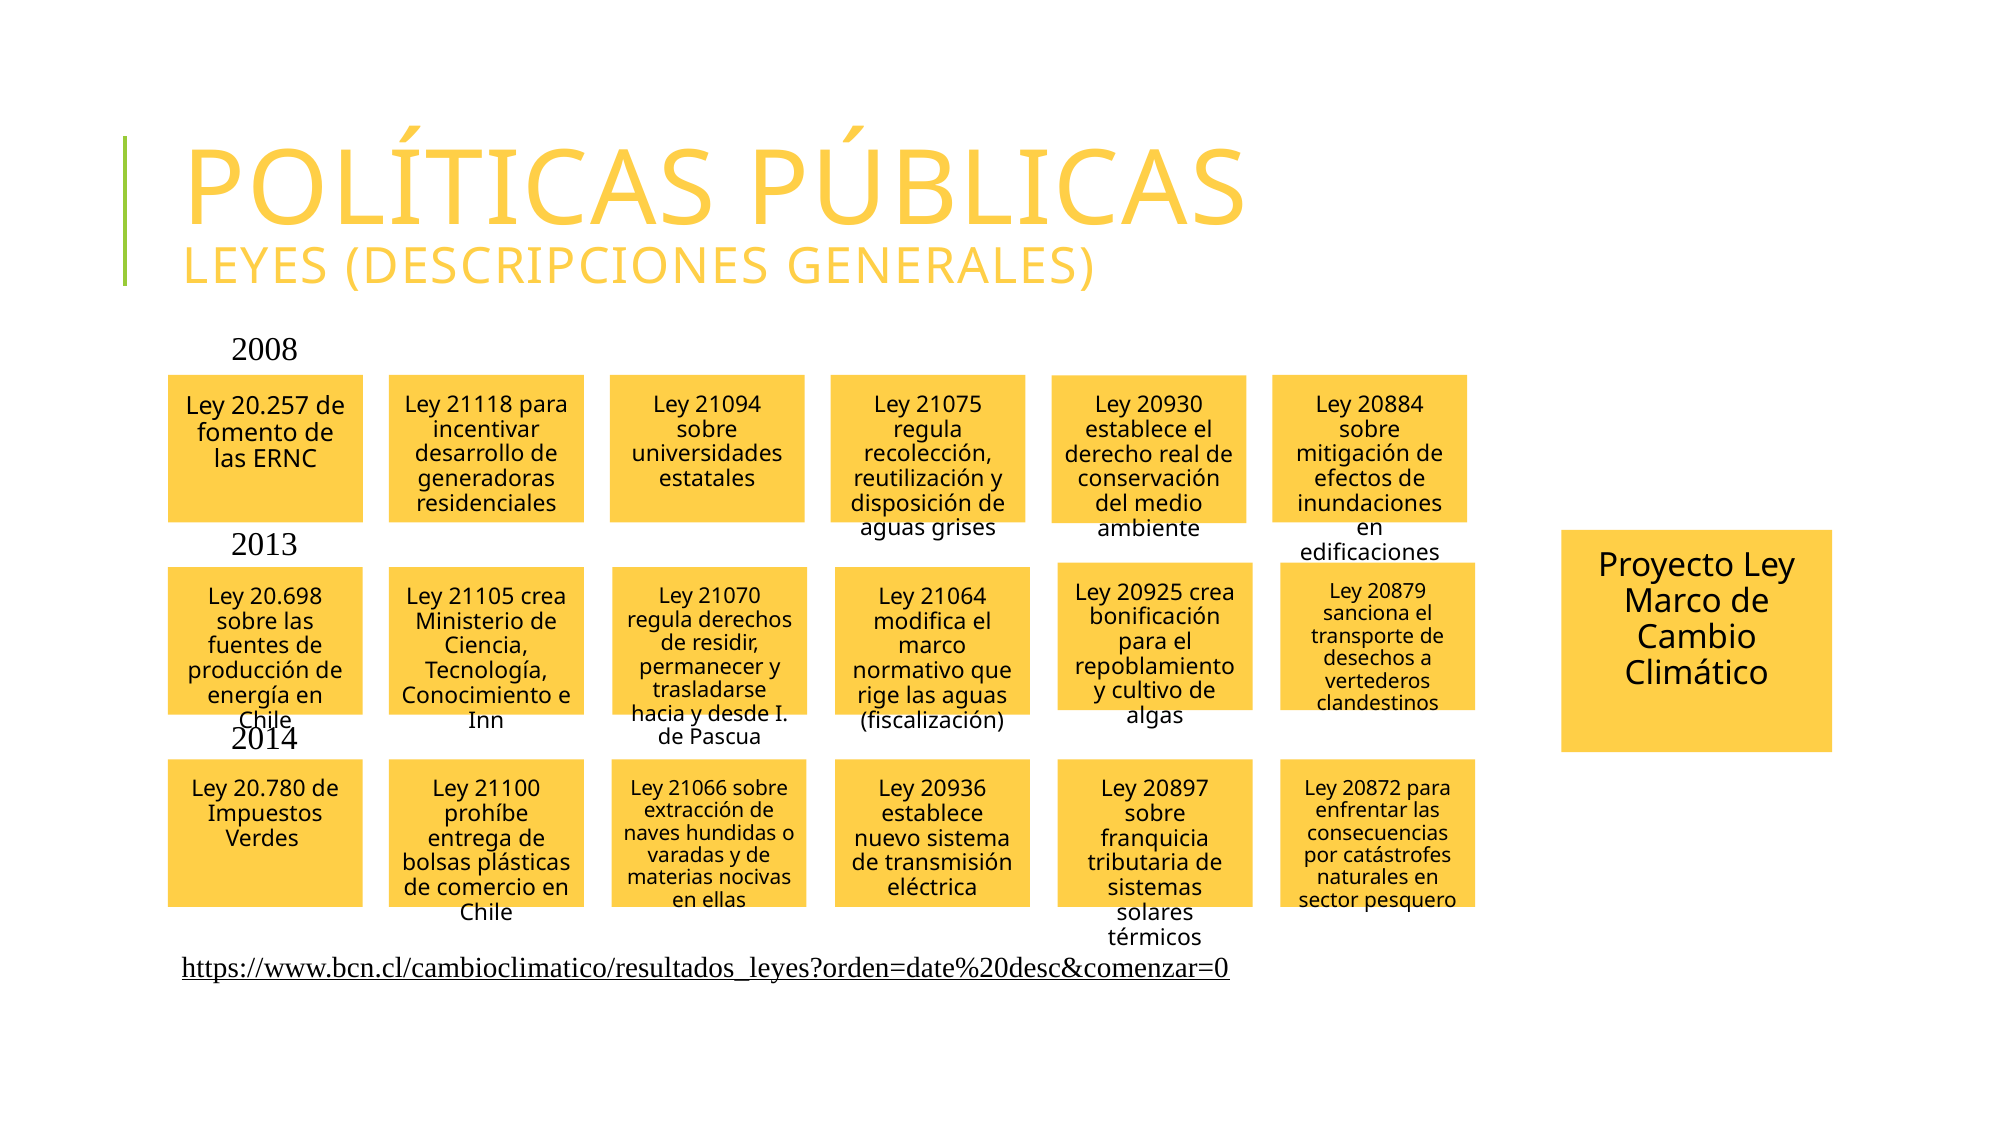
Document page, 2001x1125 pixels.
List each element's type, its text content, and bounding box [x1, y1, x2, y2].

text_box 2014 [216, 709, 411, 764]
text_box Ley 20884 sobre mitigación de efectos de inundaciones en edificaciones [1272, 374, 1468, 523]
title Políticas públicas Leyes (descripciones generales) [168, 96, 1763, 342]
text_box Ley 20879 sanciona el transporte de desechos a vertederos clandestinos [1280, 562, 1476, 711]
text_box Ley 20.698 sobre las fuentes de producción de energía en Chile [167, 567, 363, 715]
text_box 2013 [216, 514, 411, 570]
text_box Ley 20936 establece nuevo sistema de transmisión eléctrica [835, 759, 1030, 907]
text_box Ley 21075 regula recolección, reutilización y disposición de aguas grises [830, 374, 1026, 523]
text_box 2008 [216, 319, 411, 375]
text_box Ley 20897 sobre franquicia tributaria de sistemas solares térmicos [1057, 759, 1253, 907]
text_box https://www.bcn.cl/cambioclimatico/resultados_leyes?orden=date%20desc&comenzar=0 [166, 940, 1287, 1026]
text_box Proyecto Ley Marco de Cambio Climático [1561, 529, 1833, 753]
text_box Ley 21070 regula derechos de residir, permanecer y trasladarse hacia y desde I. de Pascua [612, 567, 808, 715]
text_box Ley 21105 crea Ministerio de Ciencia, Tecnología, Conocimiento e Inn [388, 567, 584, 715]
text_box Ley 21100 prohíbe entrega de bolsas plásticas de comercio en Chile [388, 759, 584, 907]
text_box Ley 20925 crea bonificación para el repoblamiento y cultivo de algas [1057, 562, 1253, 711]
text_box Ley 21094 sobre universidades estatales [609, 374, 805, 523]
text_box Ley 20872 para enfrentar las consecuencias por catástrofes naturales en sector pesquero [1280, 759, 1476, 907]
text_box Ley 21118 para incentivar desarrollo de generadoras residenciales [388, 374, 584, 523]
text_box Ley 20.780 de Impuestos Verdes [167, 759, 363, 907]
text_box Ley 20930 establece el derecho real de conservación del medio ambiente [1051, 375, 1247, 524]
text_box Ley 21064 modifica el marco normativo que rige las aguas (fiscalización) [835, 567, 1030, 715]
text_box Ley 20.257 de fomento de las ERNC [168, 374, 363, 523]
text_box Ley 21066 sobre extracción de naves hundidas o varadas y de materias nocivas en ellas [611, 759, 807, 907]
